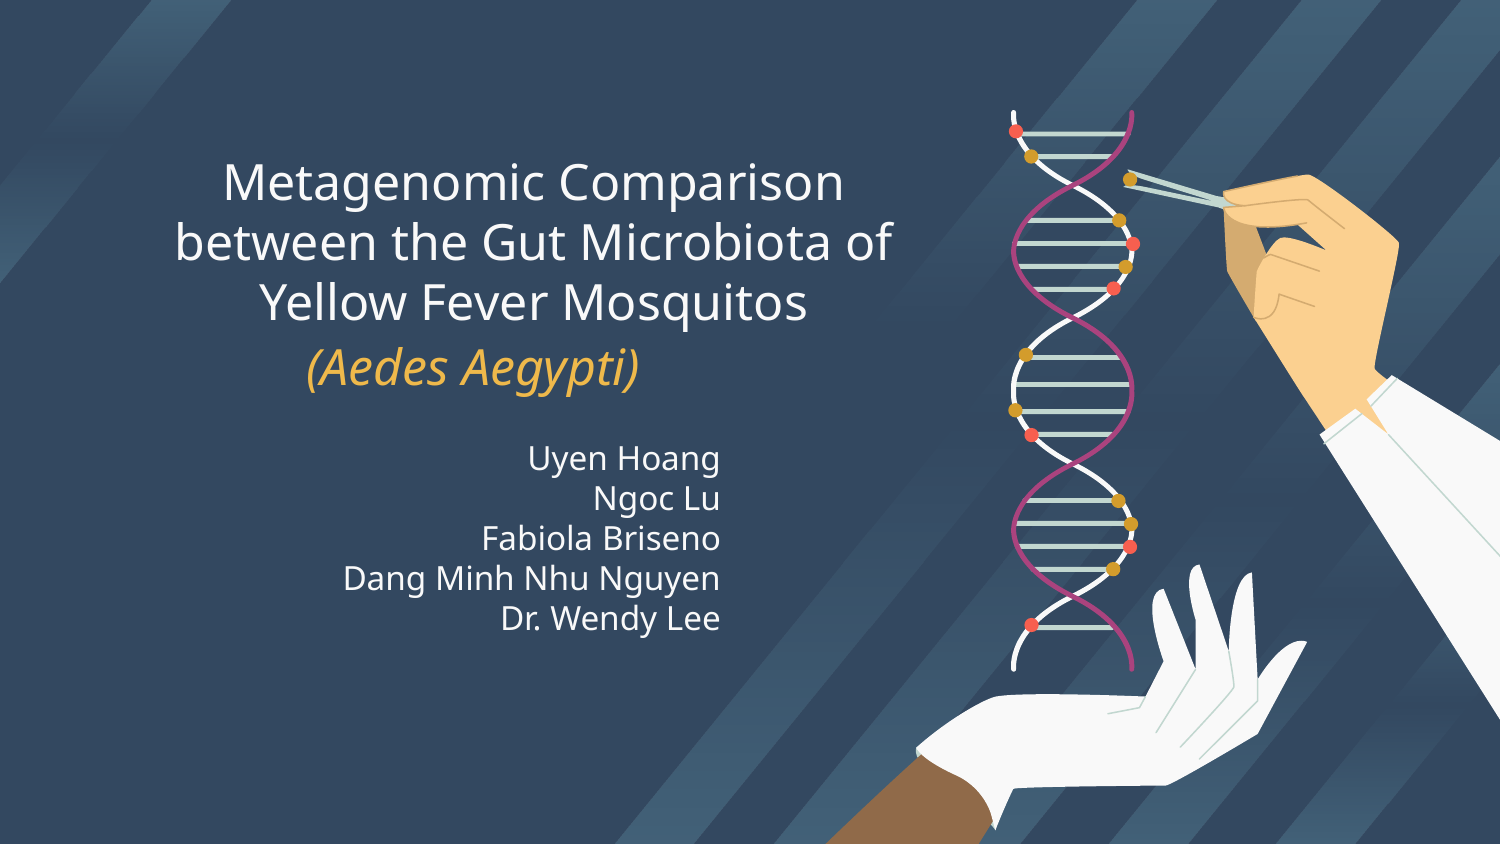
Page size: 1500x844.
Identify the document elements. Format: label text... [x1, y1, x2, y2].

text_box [764, 109, 1500, 844]
title Metagenomic Comparison between the Gut Microbiota of Yellow Fever Mosquitos [108, 110, 762, 371]
subtitle Uyen Hoang Ngoc Lu Fabiola Briseno Dang Minh Nhu Nguyen Dr. Wendy Lee [119, 402, 737, 673]
title (Aedes Aegypti) [291, 245, 759, 486]
